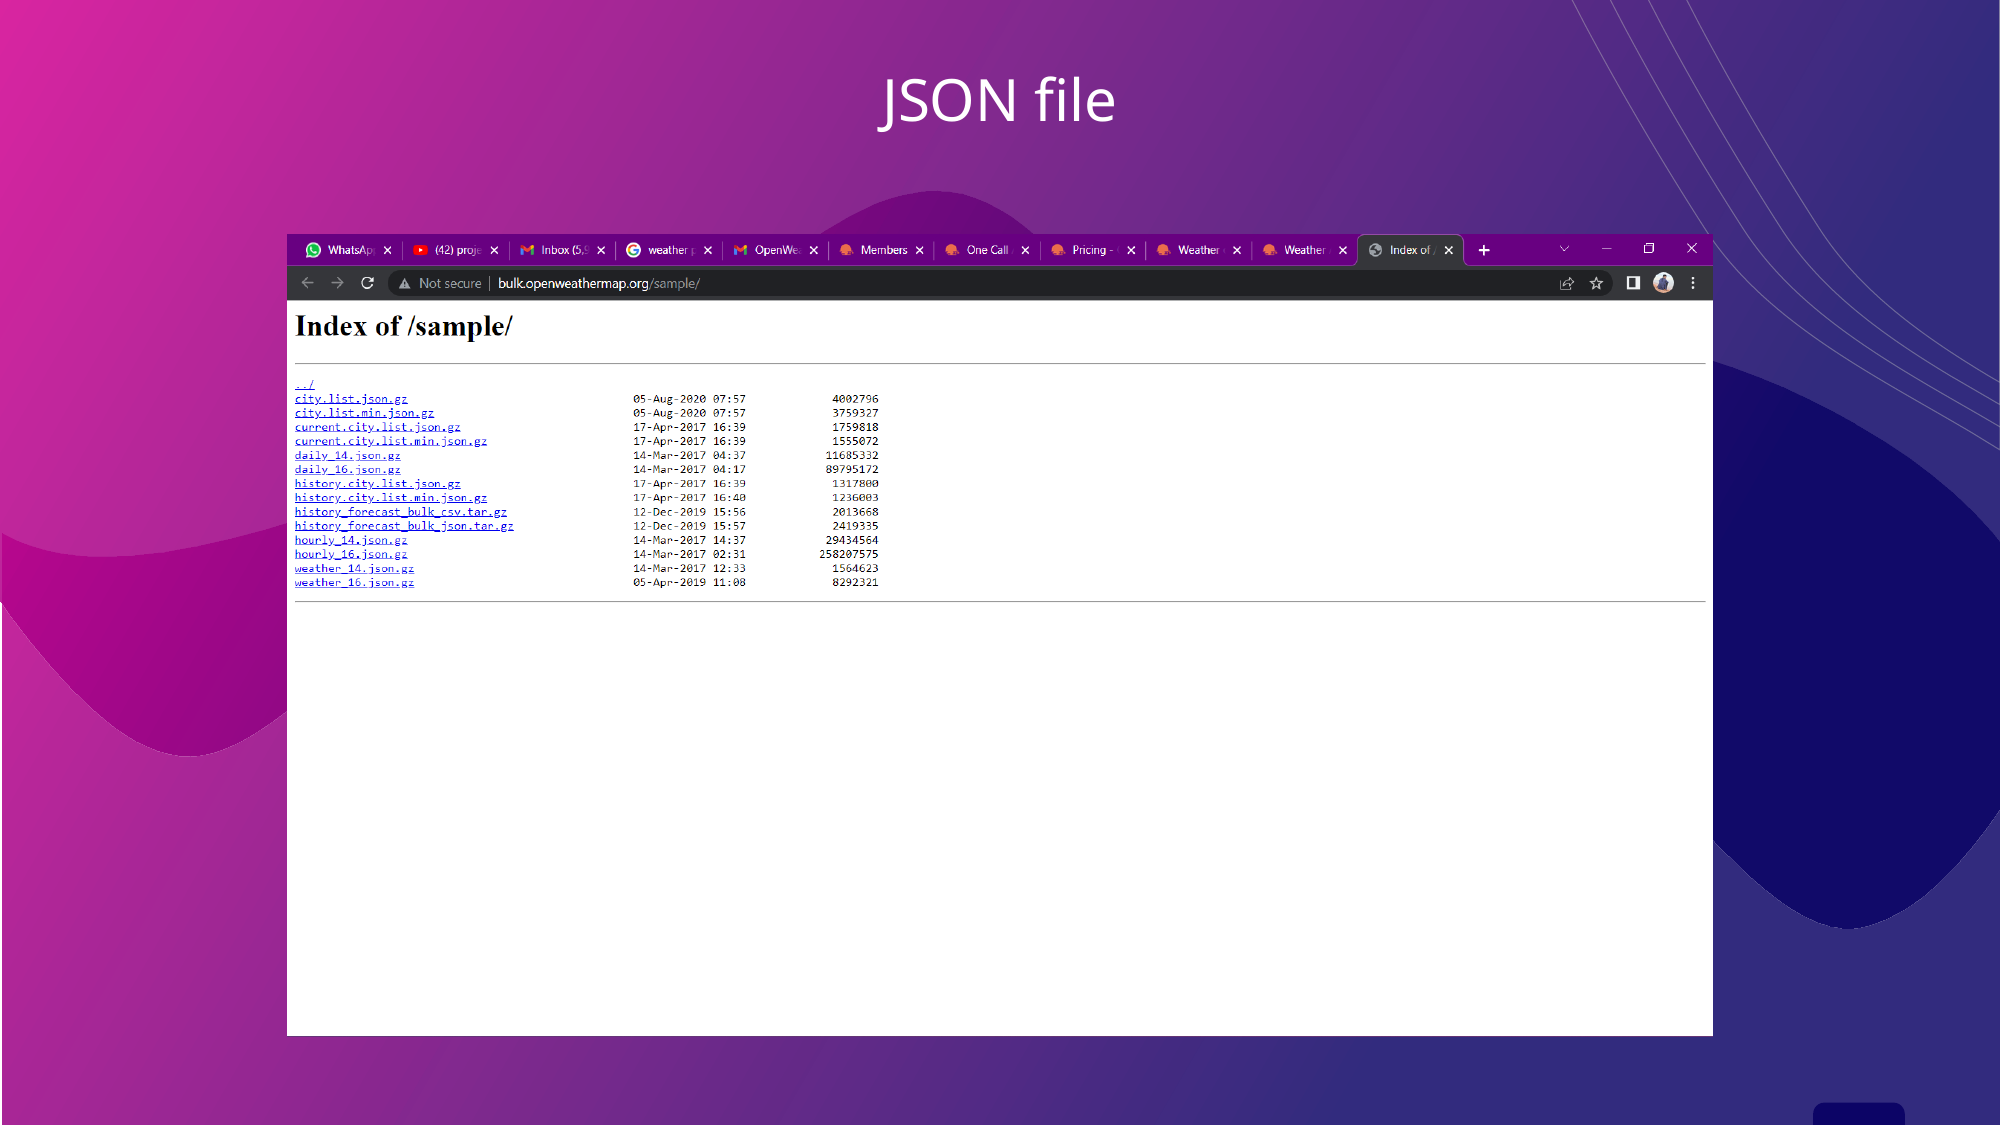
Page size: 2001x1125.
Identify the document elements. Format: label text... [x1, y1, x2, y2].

title JSON file [106, 73, 1571, 266]
text_box [0, 602, 2000, 1125]
text_box [1713, 450, 2000, 929]
picture [286, 234, 1713, 1037]
text_box [0, 0, 1571, 756]
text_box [1571, 0, 2000, 450]
